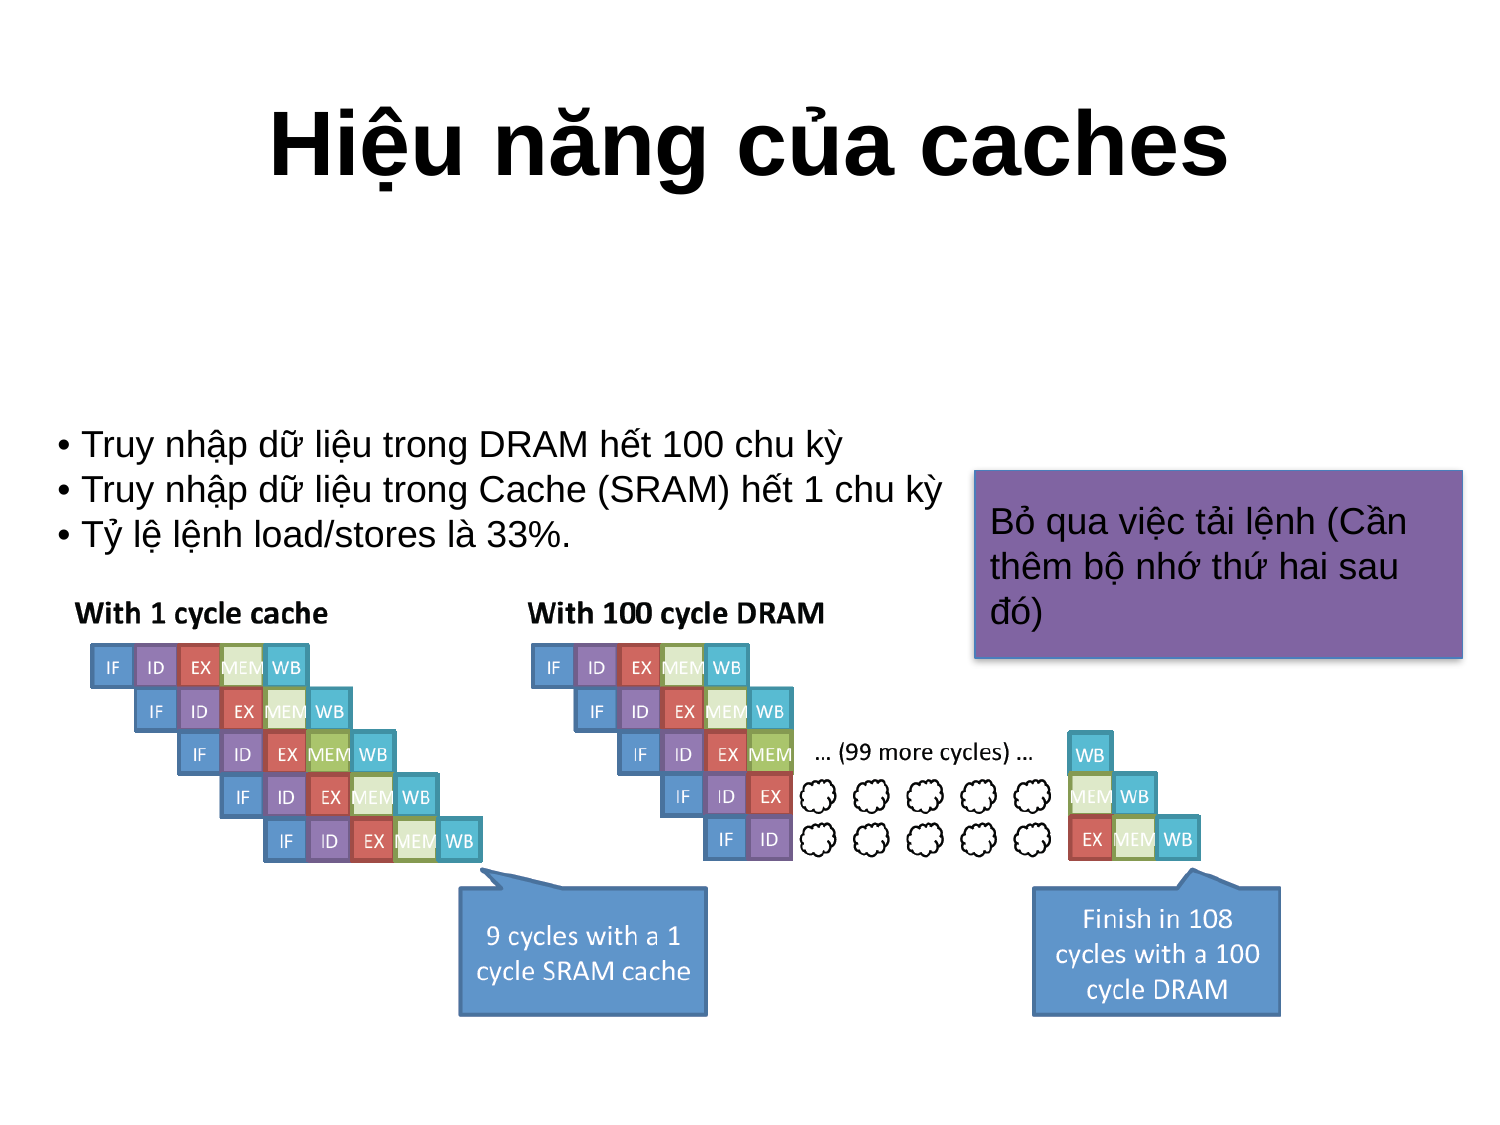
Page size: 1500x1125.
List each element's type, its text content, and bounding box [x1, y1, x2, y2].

text_box Bỏ qua việc tải lệnh (Cần thêm bộ nhớ thứ hai sau đó) [974, 470, 1463, 659]
picture [74, 581, 1281, 1020]
title Hiệu năng của caches [75, 45, 1425, 233]
text_box • Truy nhập dữ liệu trong DRAM hết 100 chu kỳ • Truy nhập dữ liệu trong Cache (SRAM) hết 1 chu kỳ • Tỷ lệ lệnh load/stores là 33%. [42, 412, 1005, 563]
